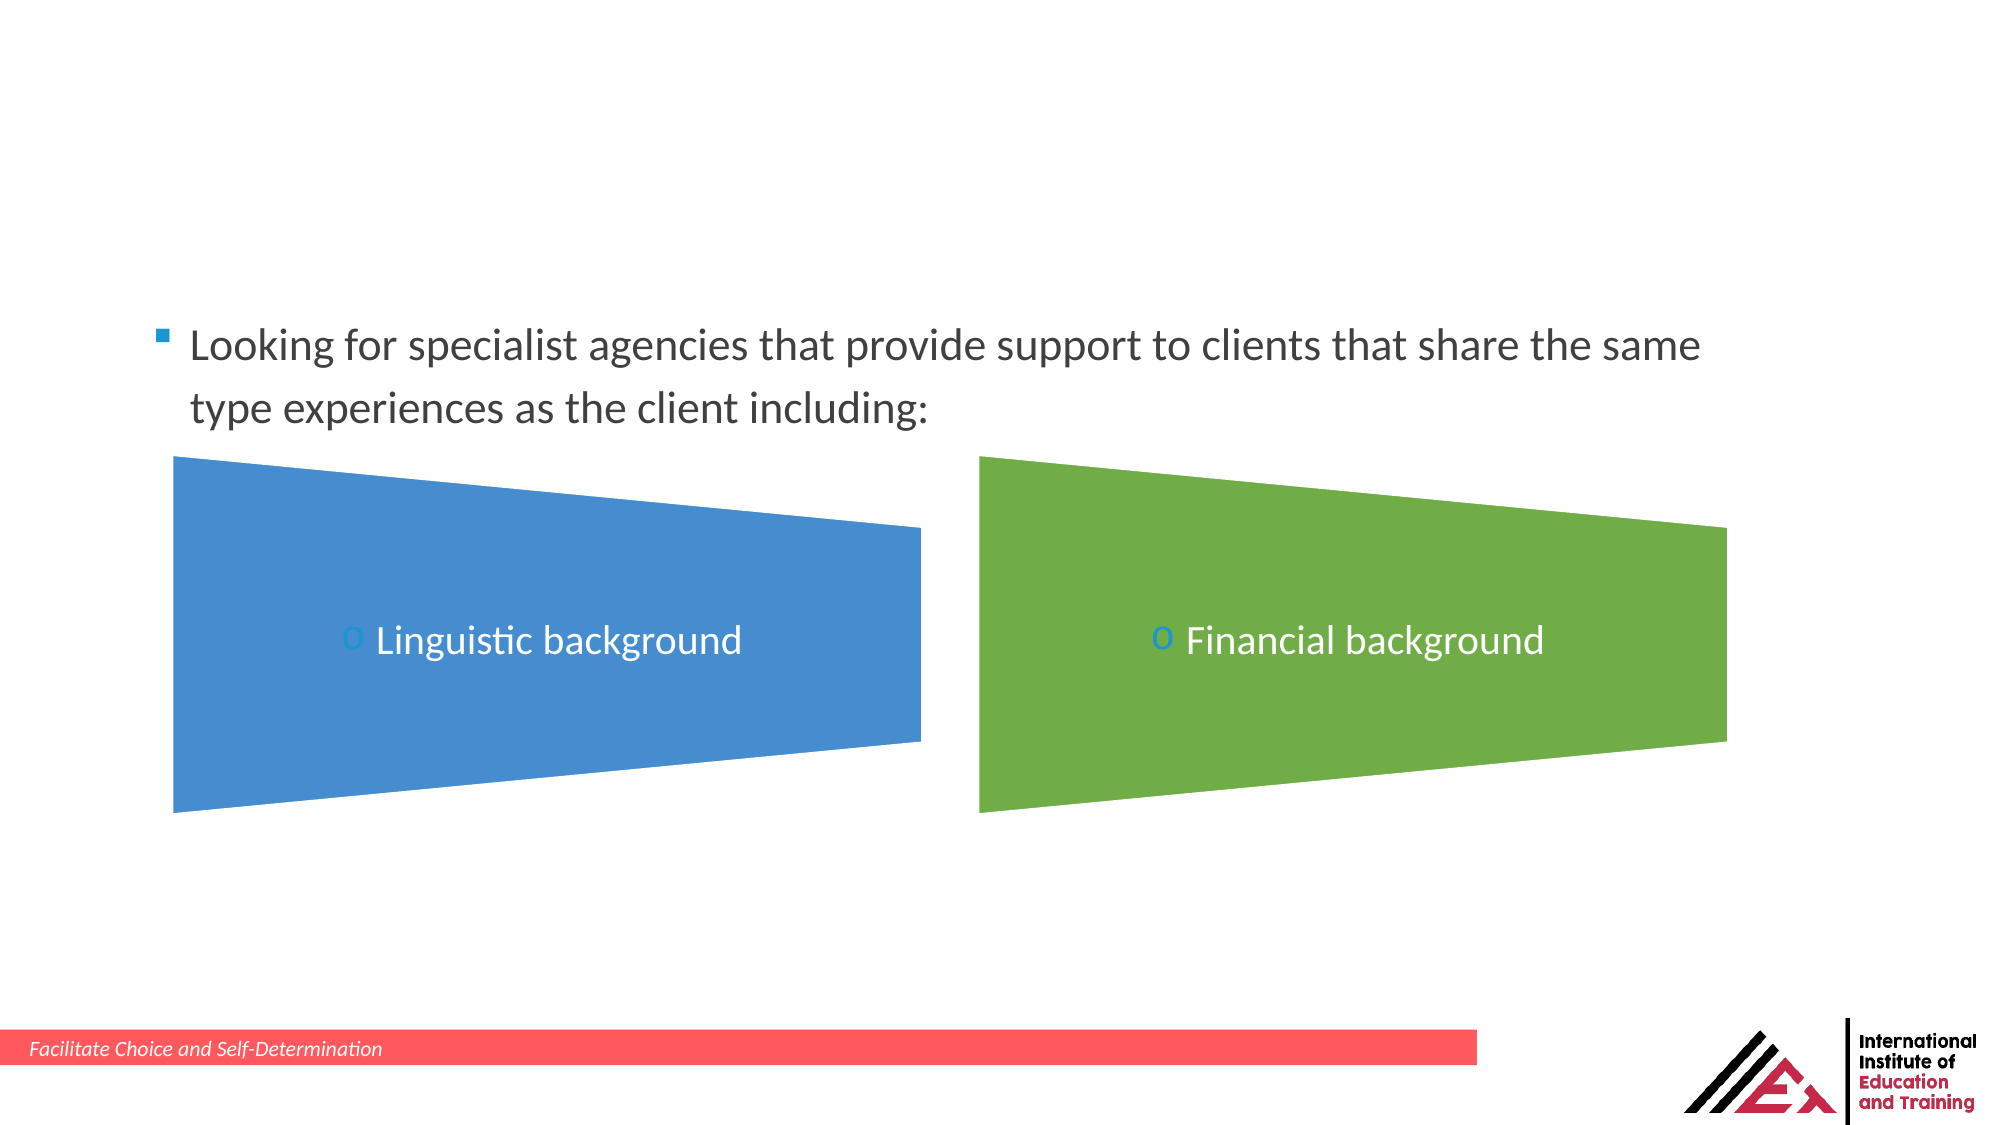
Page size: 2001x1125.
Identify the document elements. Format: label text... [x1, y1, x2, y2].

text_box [171, 454, 1729, 815]
picture [1683, 1018, 1976, 1125]
list Looking for specialist agencies that provide support to clients that share the same type experiences as the client including: [137, 299, 1793, 1014]
text_box Facilitate Choice and Self-Determination [0, 1029, 1478, 1066]
